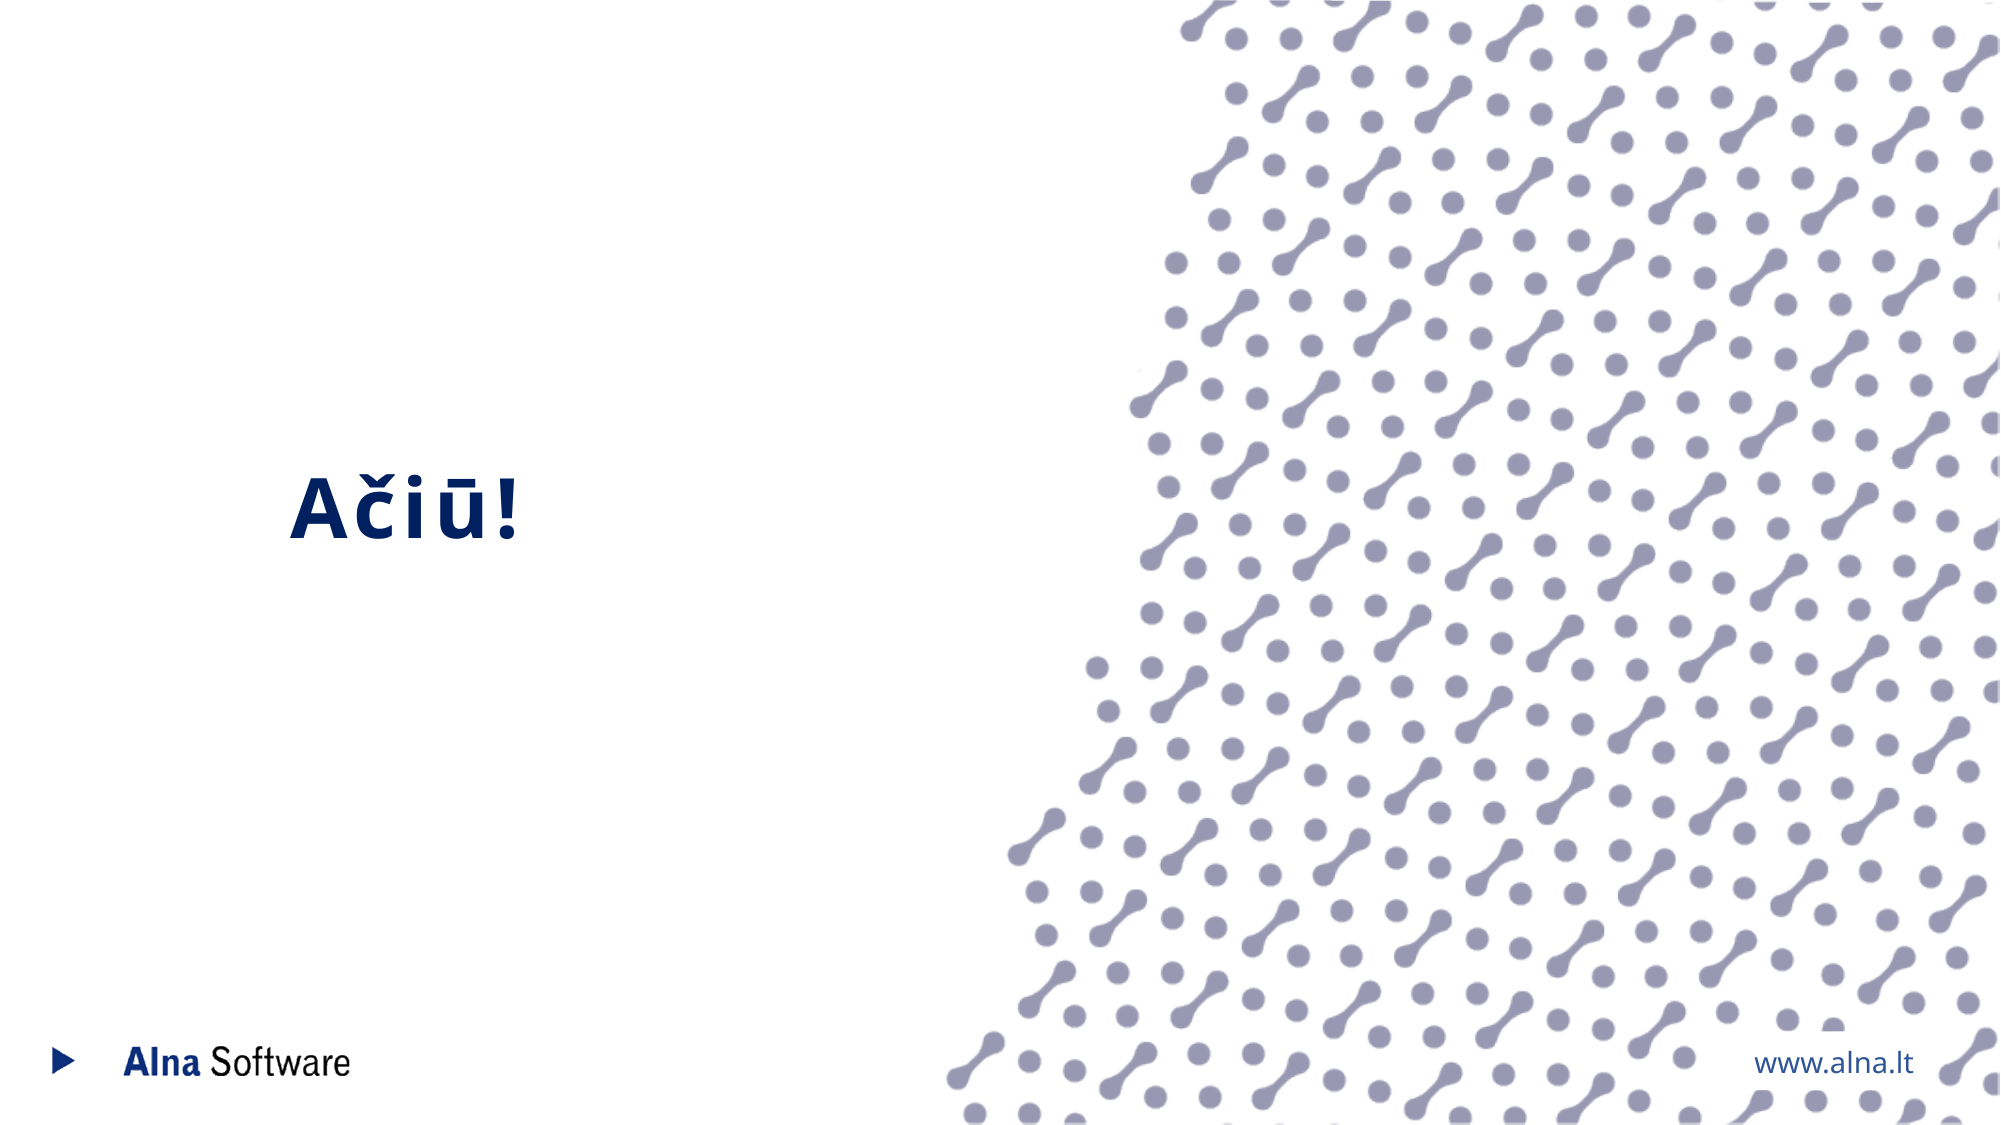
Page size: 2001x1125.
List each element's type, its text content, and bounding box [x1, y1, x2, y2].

picture [37, 1031, 364, 1091]
picture [921, 0, 2000, 1125]
title Ačiū! [275, 402, 921, 620]
